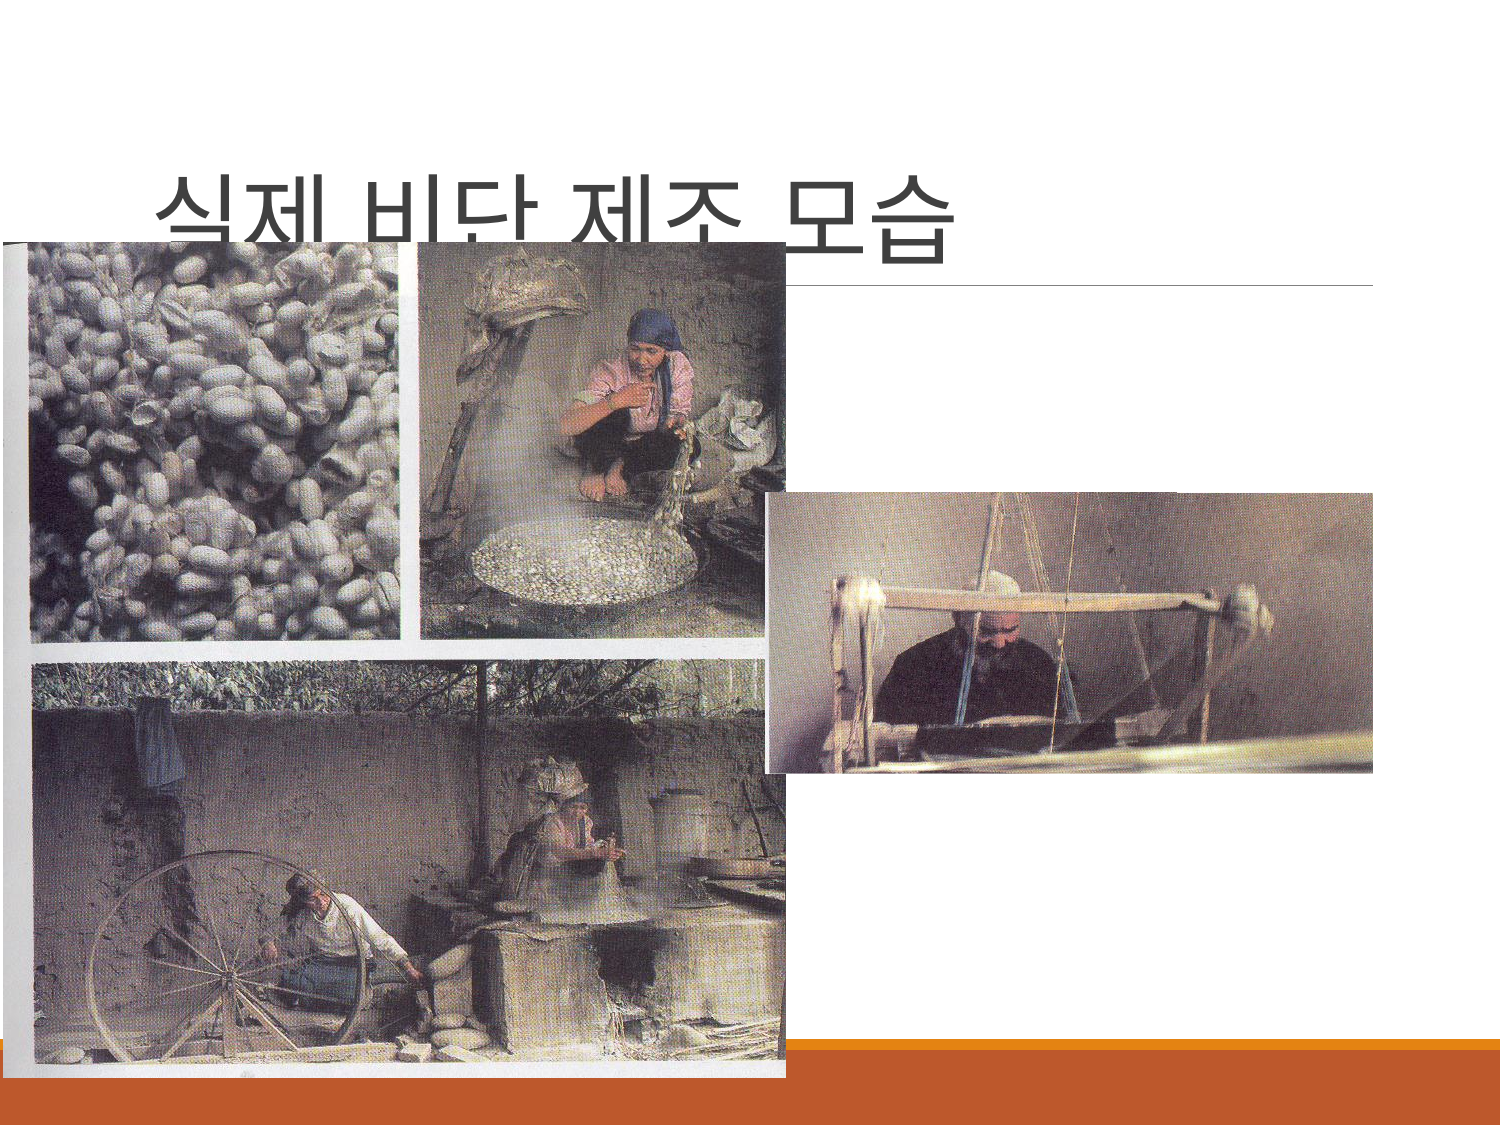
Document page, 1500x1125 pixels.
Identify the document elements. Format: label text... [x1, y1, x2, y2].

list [764, 491, 1373, 774]
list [2, 241, 786, 1078]
title 실제 비단 제조 모습 [135, 47, 1373, 285]
